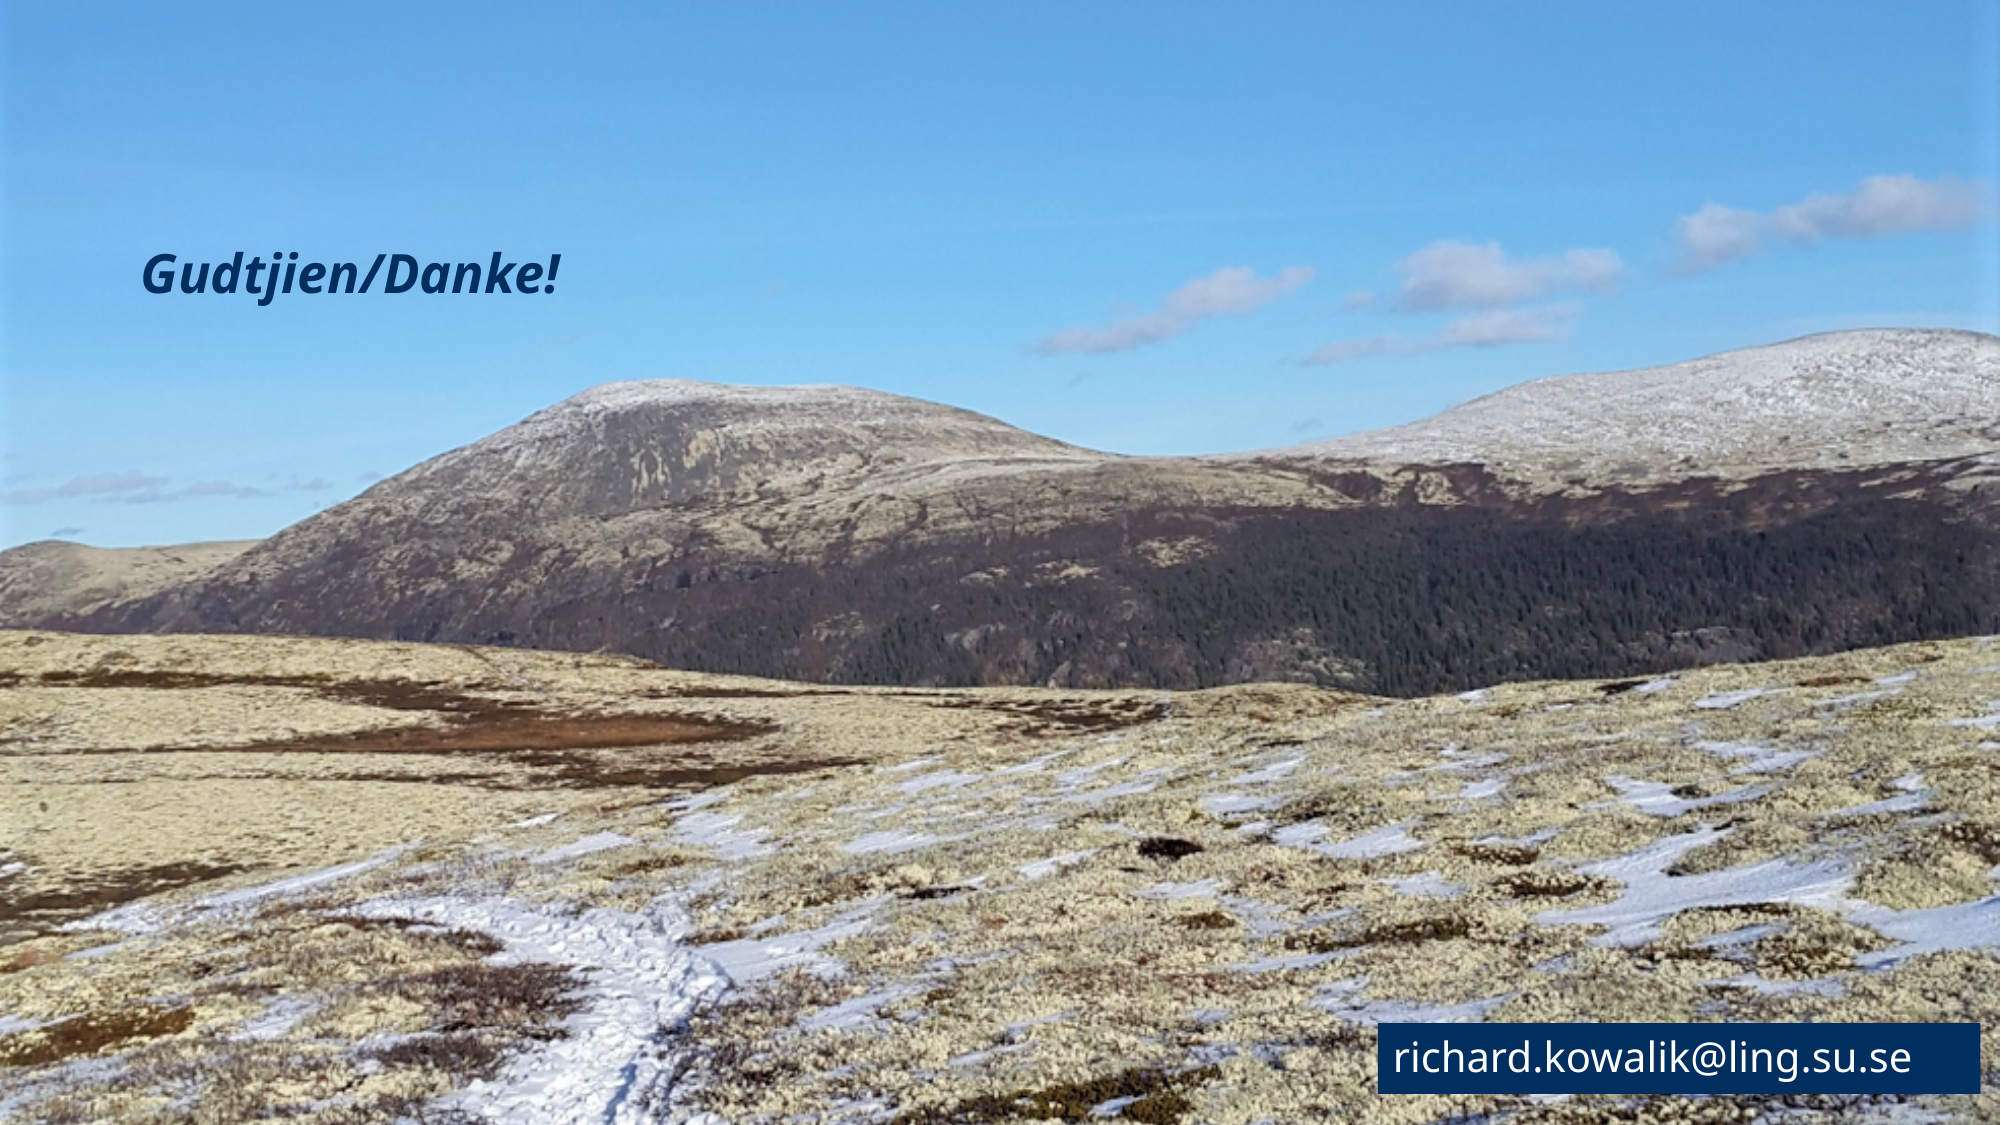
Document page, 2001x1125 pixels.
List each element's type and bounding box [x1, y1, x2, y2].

list [0, 0, 2000, 1125]
